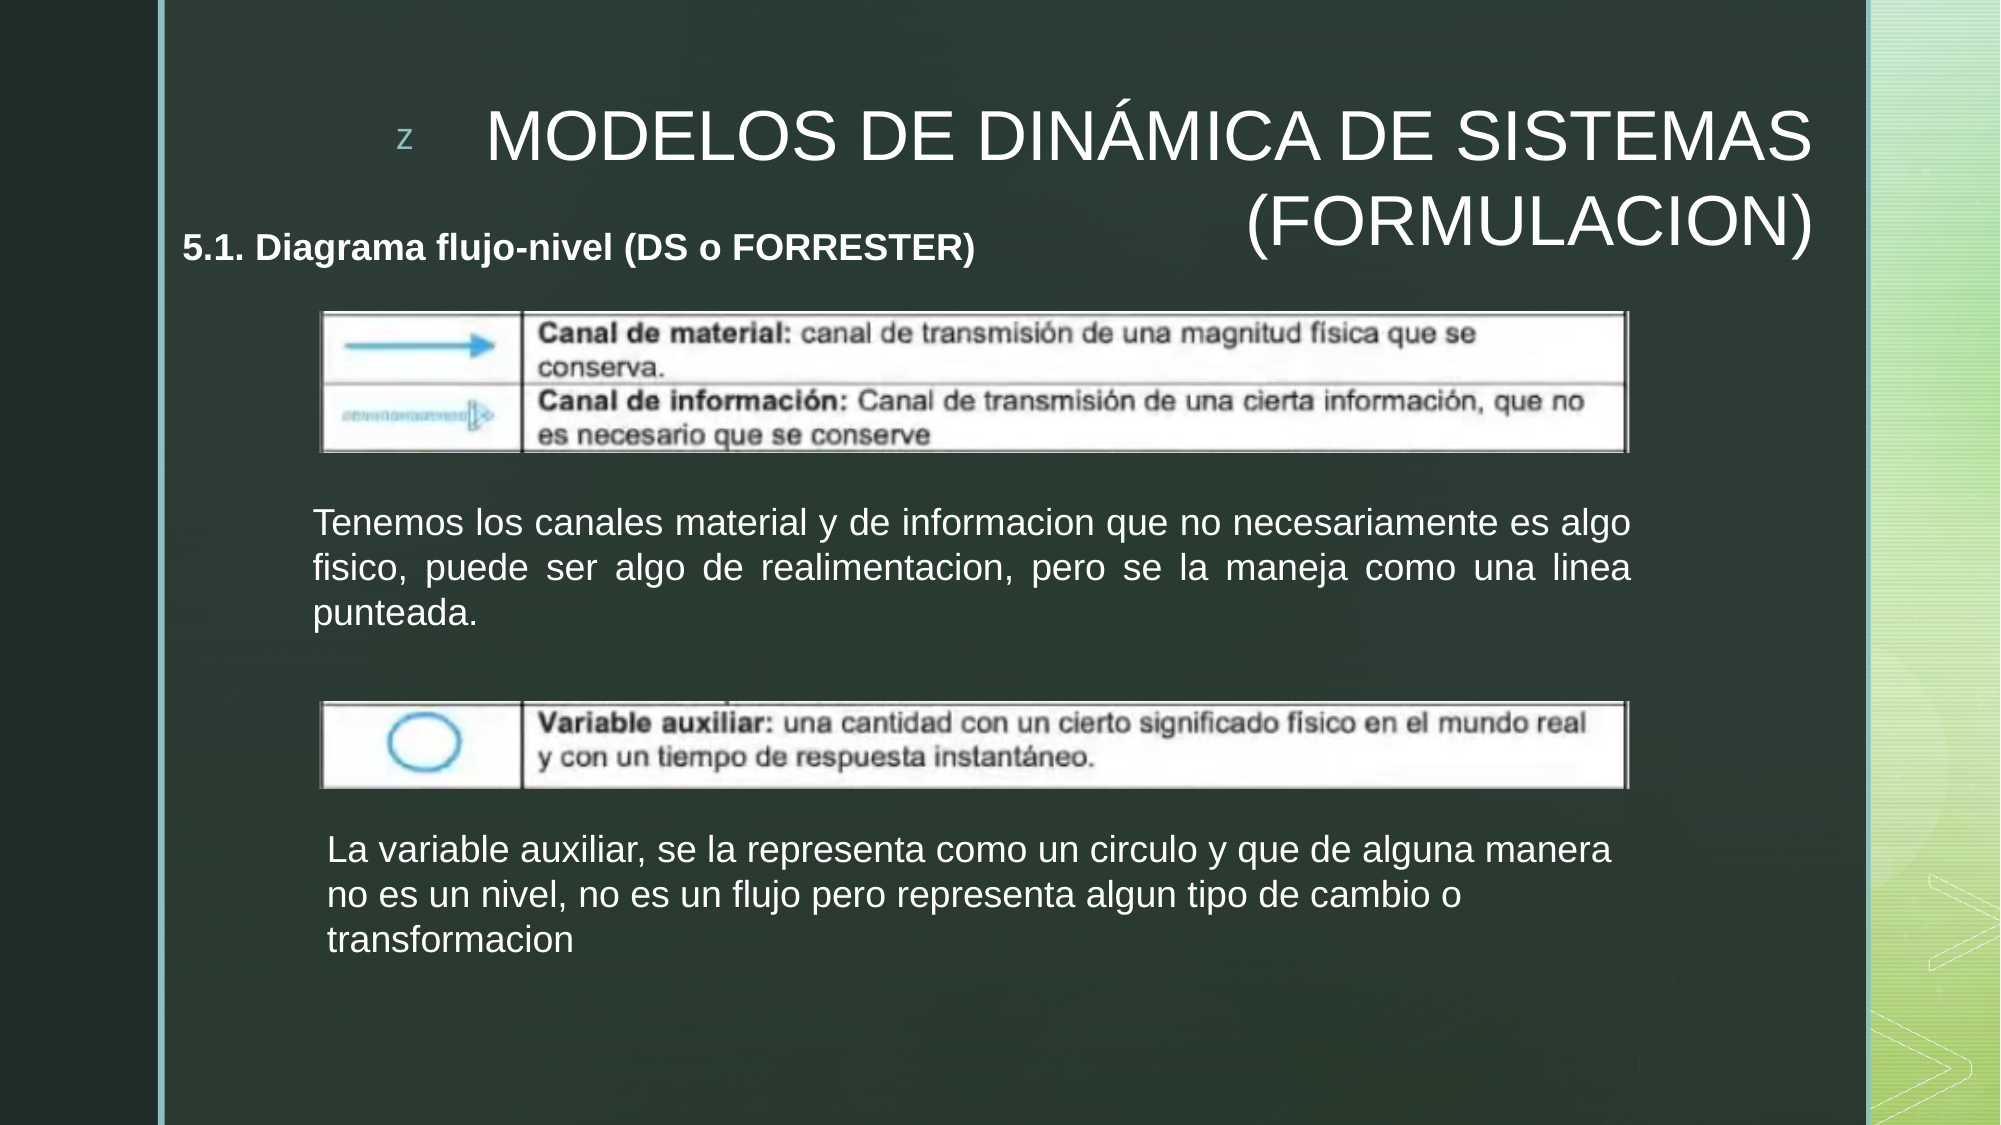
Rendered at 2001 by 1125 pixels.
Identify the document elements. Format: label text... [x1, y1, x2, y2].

text_box MODELOS DE DINÁMICA DE SISTEMAS (FORMULACION) [378, 82, 1830, 267]
picture [319, 701, 1630, 789]
text_box La variable auxiliar, se la representa como un circulo y que de alguna manera no es un nivel, no es un flujo pero representa algun tipo de cambio o transformacion [312, 817, 1630, 968]
text_box 5.1. Diagrama flujo-nivel (DS o FORRESTER) [167, 212, 1767, 276]
text_box Tenemos los canales material y de informacion que no necesariamente es algo fisico, puede ser algo de realimentacion, pero se la maneja como una linea punteada. [297, 490, 1647, 641]
picture [319, 311, 1630, 453]
picture [1871, 0, 2001, 1125]
